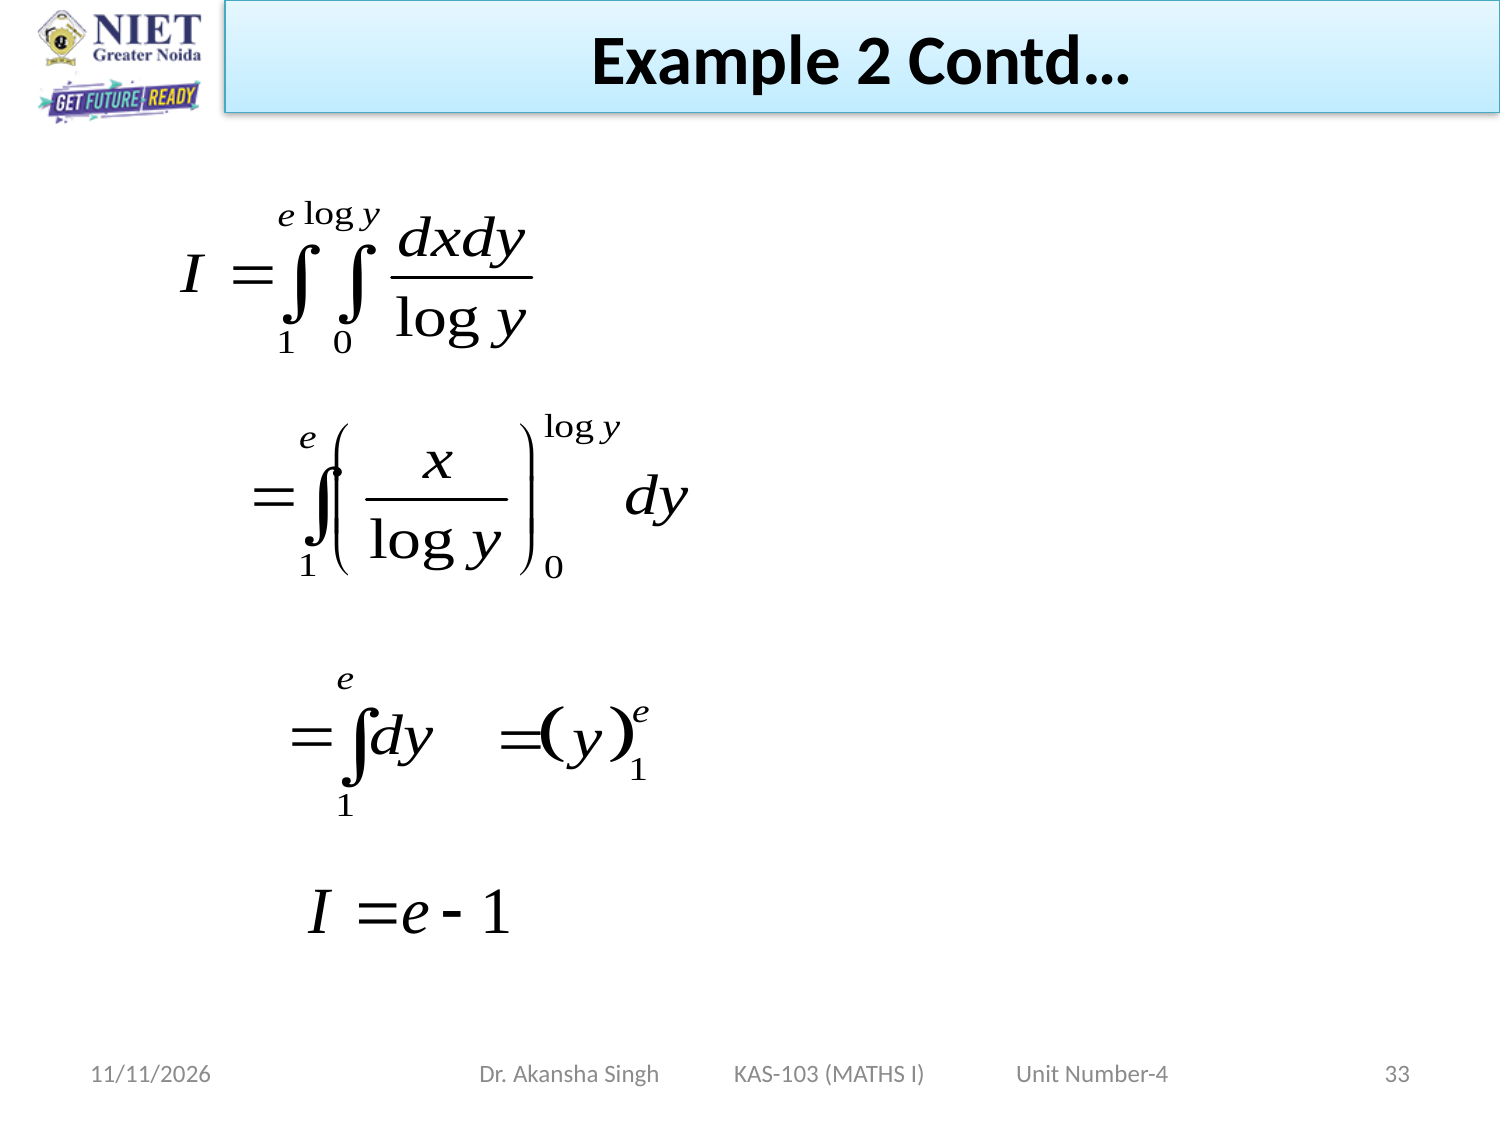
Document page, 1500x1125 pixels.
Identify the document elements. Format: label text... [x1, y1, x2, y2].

slide_number 33 [1238, 1042, 1425, 1103]
footer Dr. Akansha Singh KAS-103 (MATHS I) Unit Number-4 [412, 1042, 1238, 1103]
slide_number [75, 1042, 412, 1103]
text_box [237, 399, 702, 591]
picture [0, 0, 238, 135]
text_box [484, 685, 661, 791]
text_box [167, 187, 548, 369]
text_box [296, 872, 519, 951]
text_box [274, 649, 445, 827]
text_box Example 2 Contd… [238, 0, 1500, 113]
